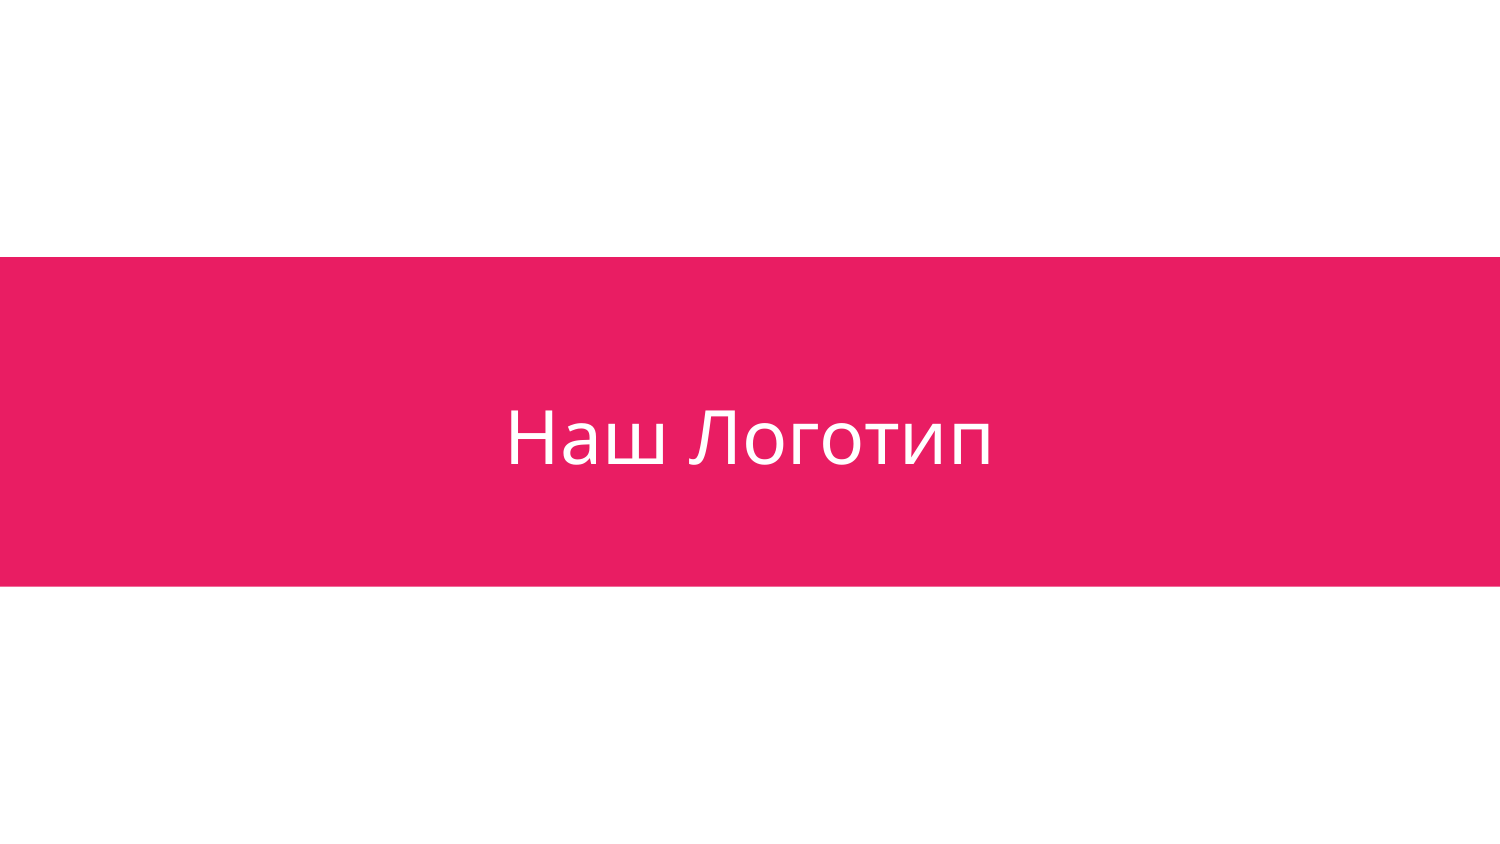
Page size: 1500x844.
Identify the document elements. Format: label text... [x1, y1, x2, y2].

title Наш Логотип [70, 309, 1430, 559]
